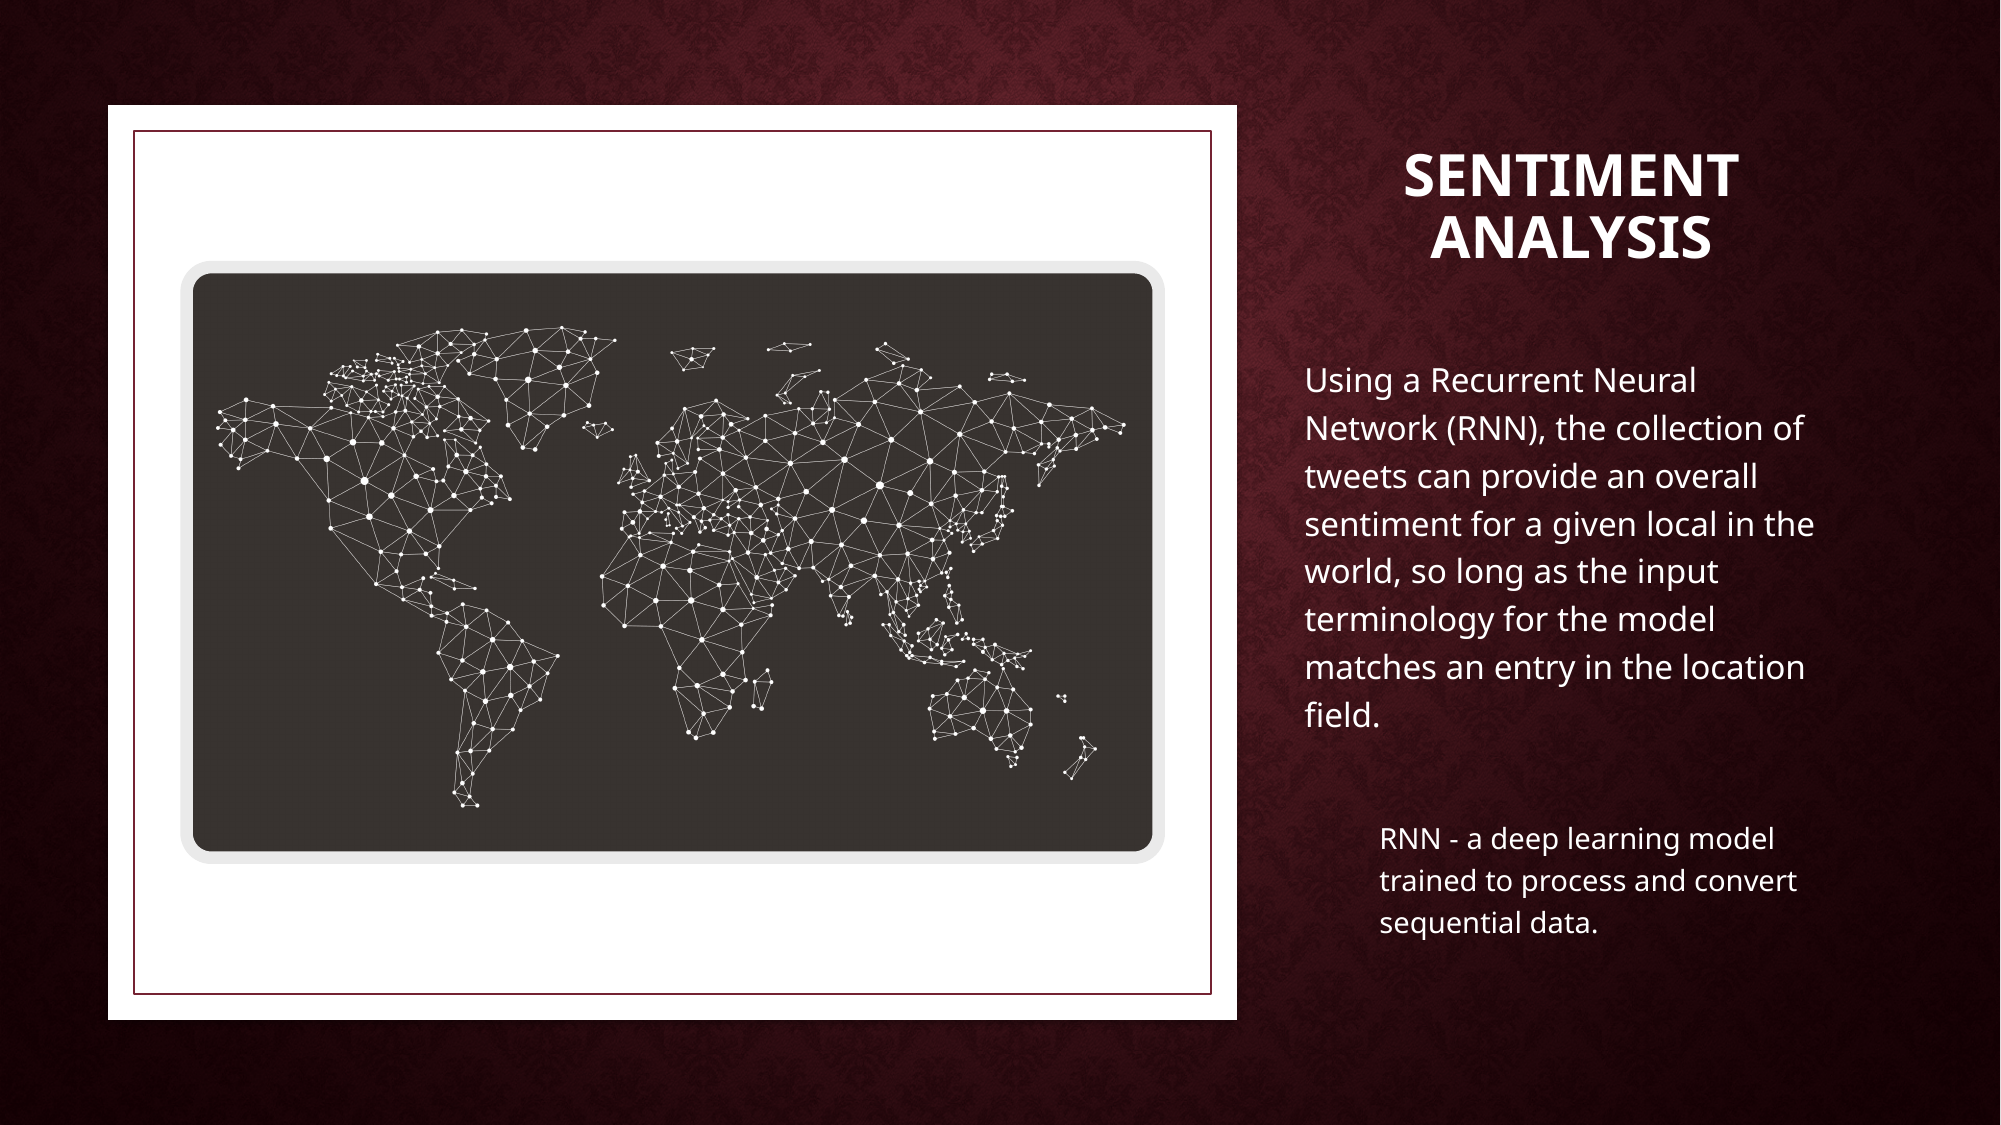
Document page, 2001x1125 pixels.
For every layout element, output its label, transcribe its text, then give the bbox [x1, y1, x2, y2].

text_box [132, 130, 1213, 995]
list Using a Recurrent Neural Network (RNN), the collection of tweets can provide an overall sentiment for a given local in the world, so long as the input terminology for the model matches an entry in the location field. RNN - a deep learning model trained to process and convert sequential data. [1289, 343, 1849, 950]
text_box [122, 119, 1223, 1006]
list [186, 266, 1160, 859]
title Sentiment Analysis [1294, 99, 1849, 318]
